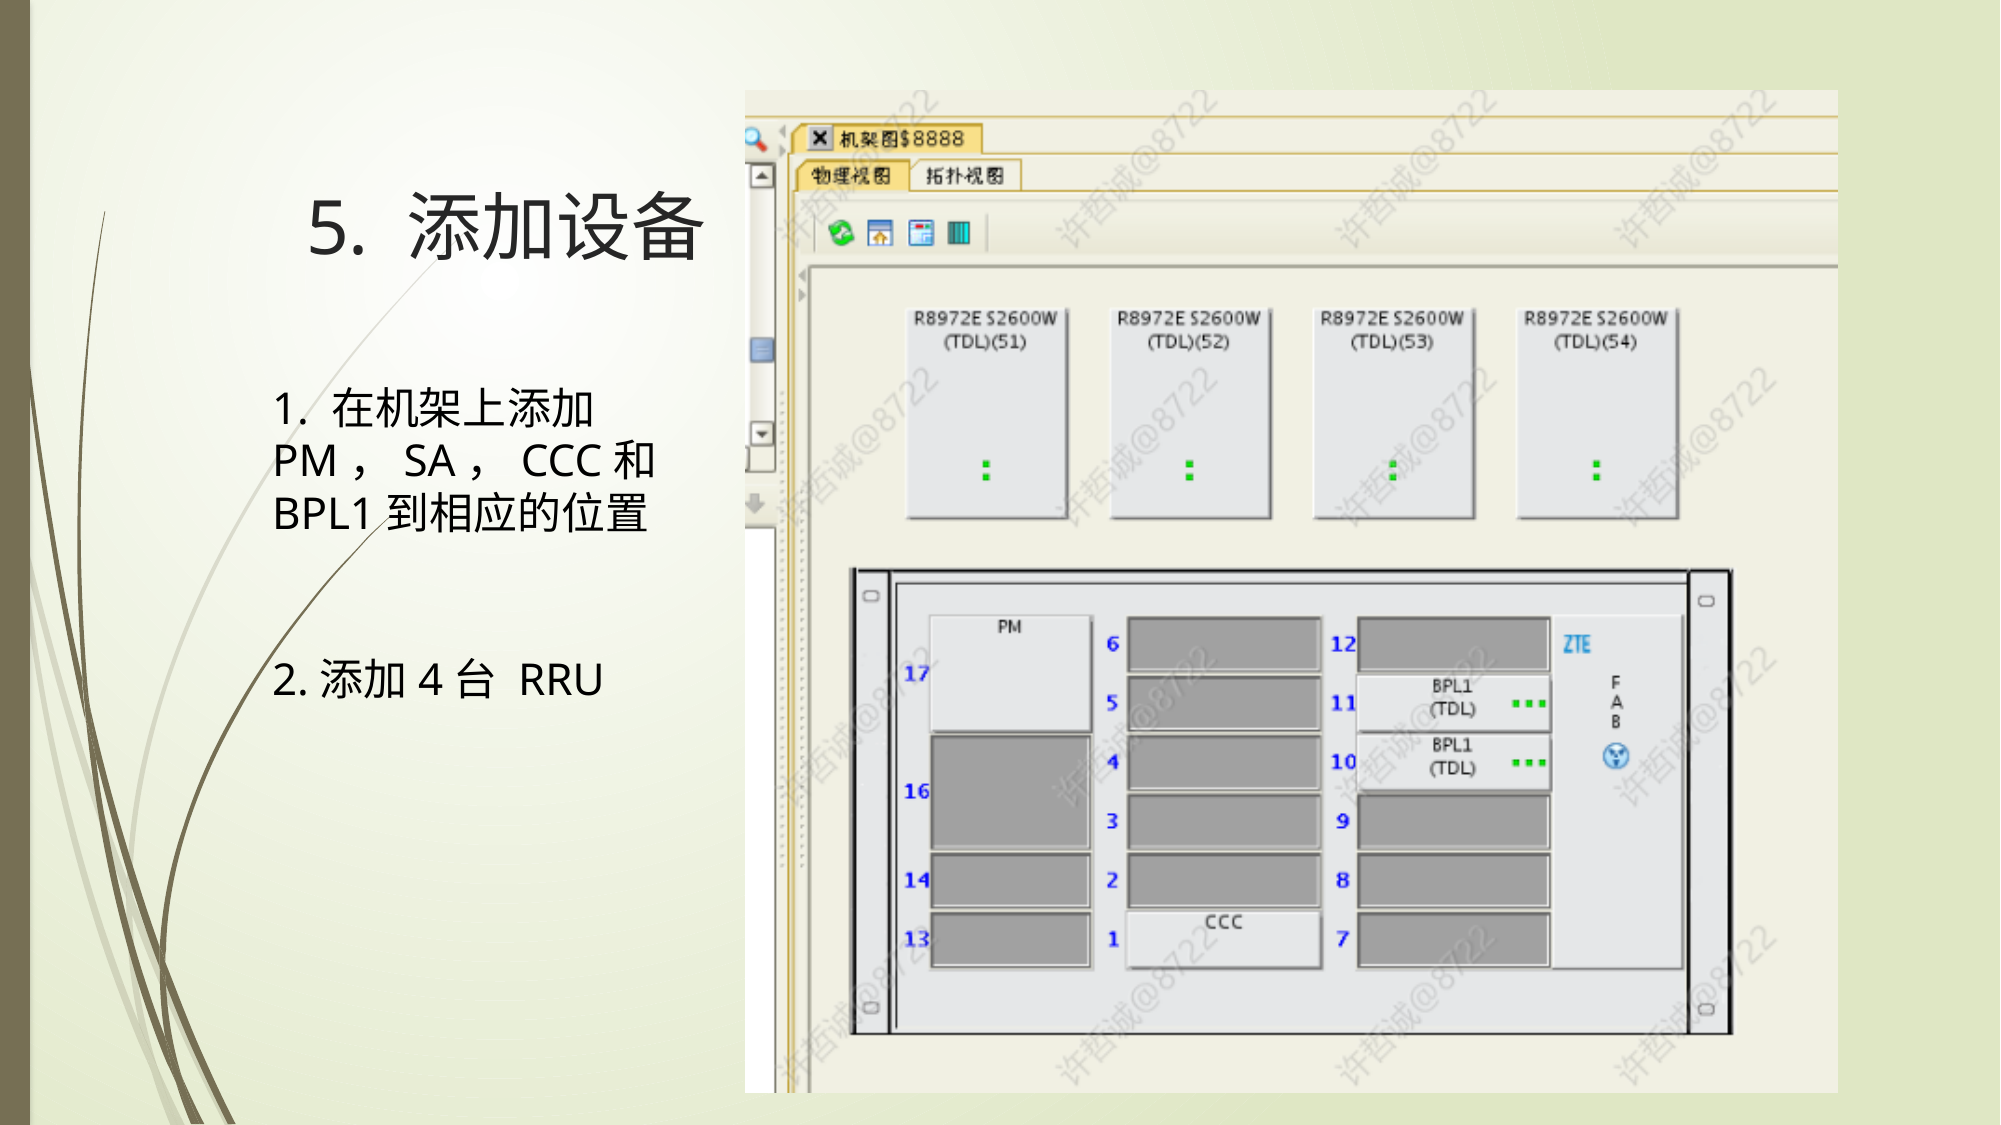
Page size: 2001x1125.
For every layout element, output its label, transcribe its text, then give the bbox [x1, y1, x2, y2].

text_box 1. 在机架上添加 PM，SA，CCC和 BPL1到相应的位置 [266, 374, 709, 545]
title 5. 添加设备 [291, 0, 1709, 277]
text_box 2.添加4台 RRU [266, 646, 709, 711]
picture [745, 90, 1838, 1093]
